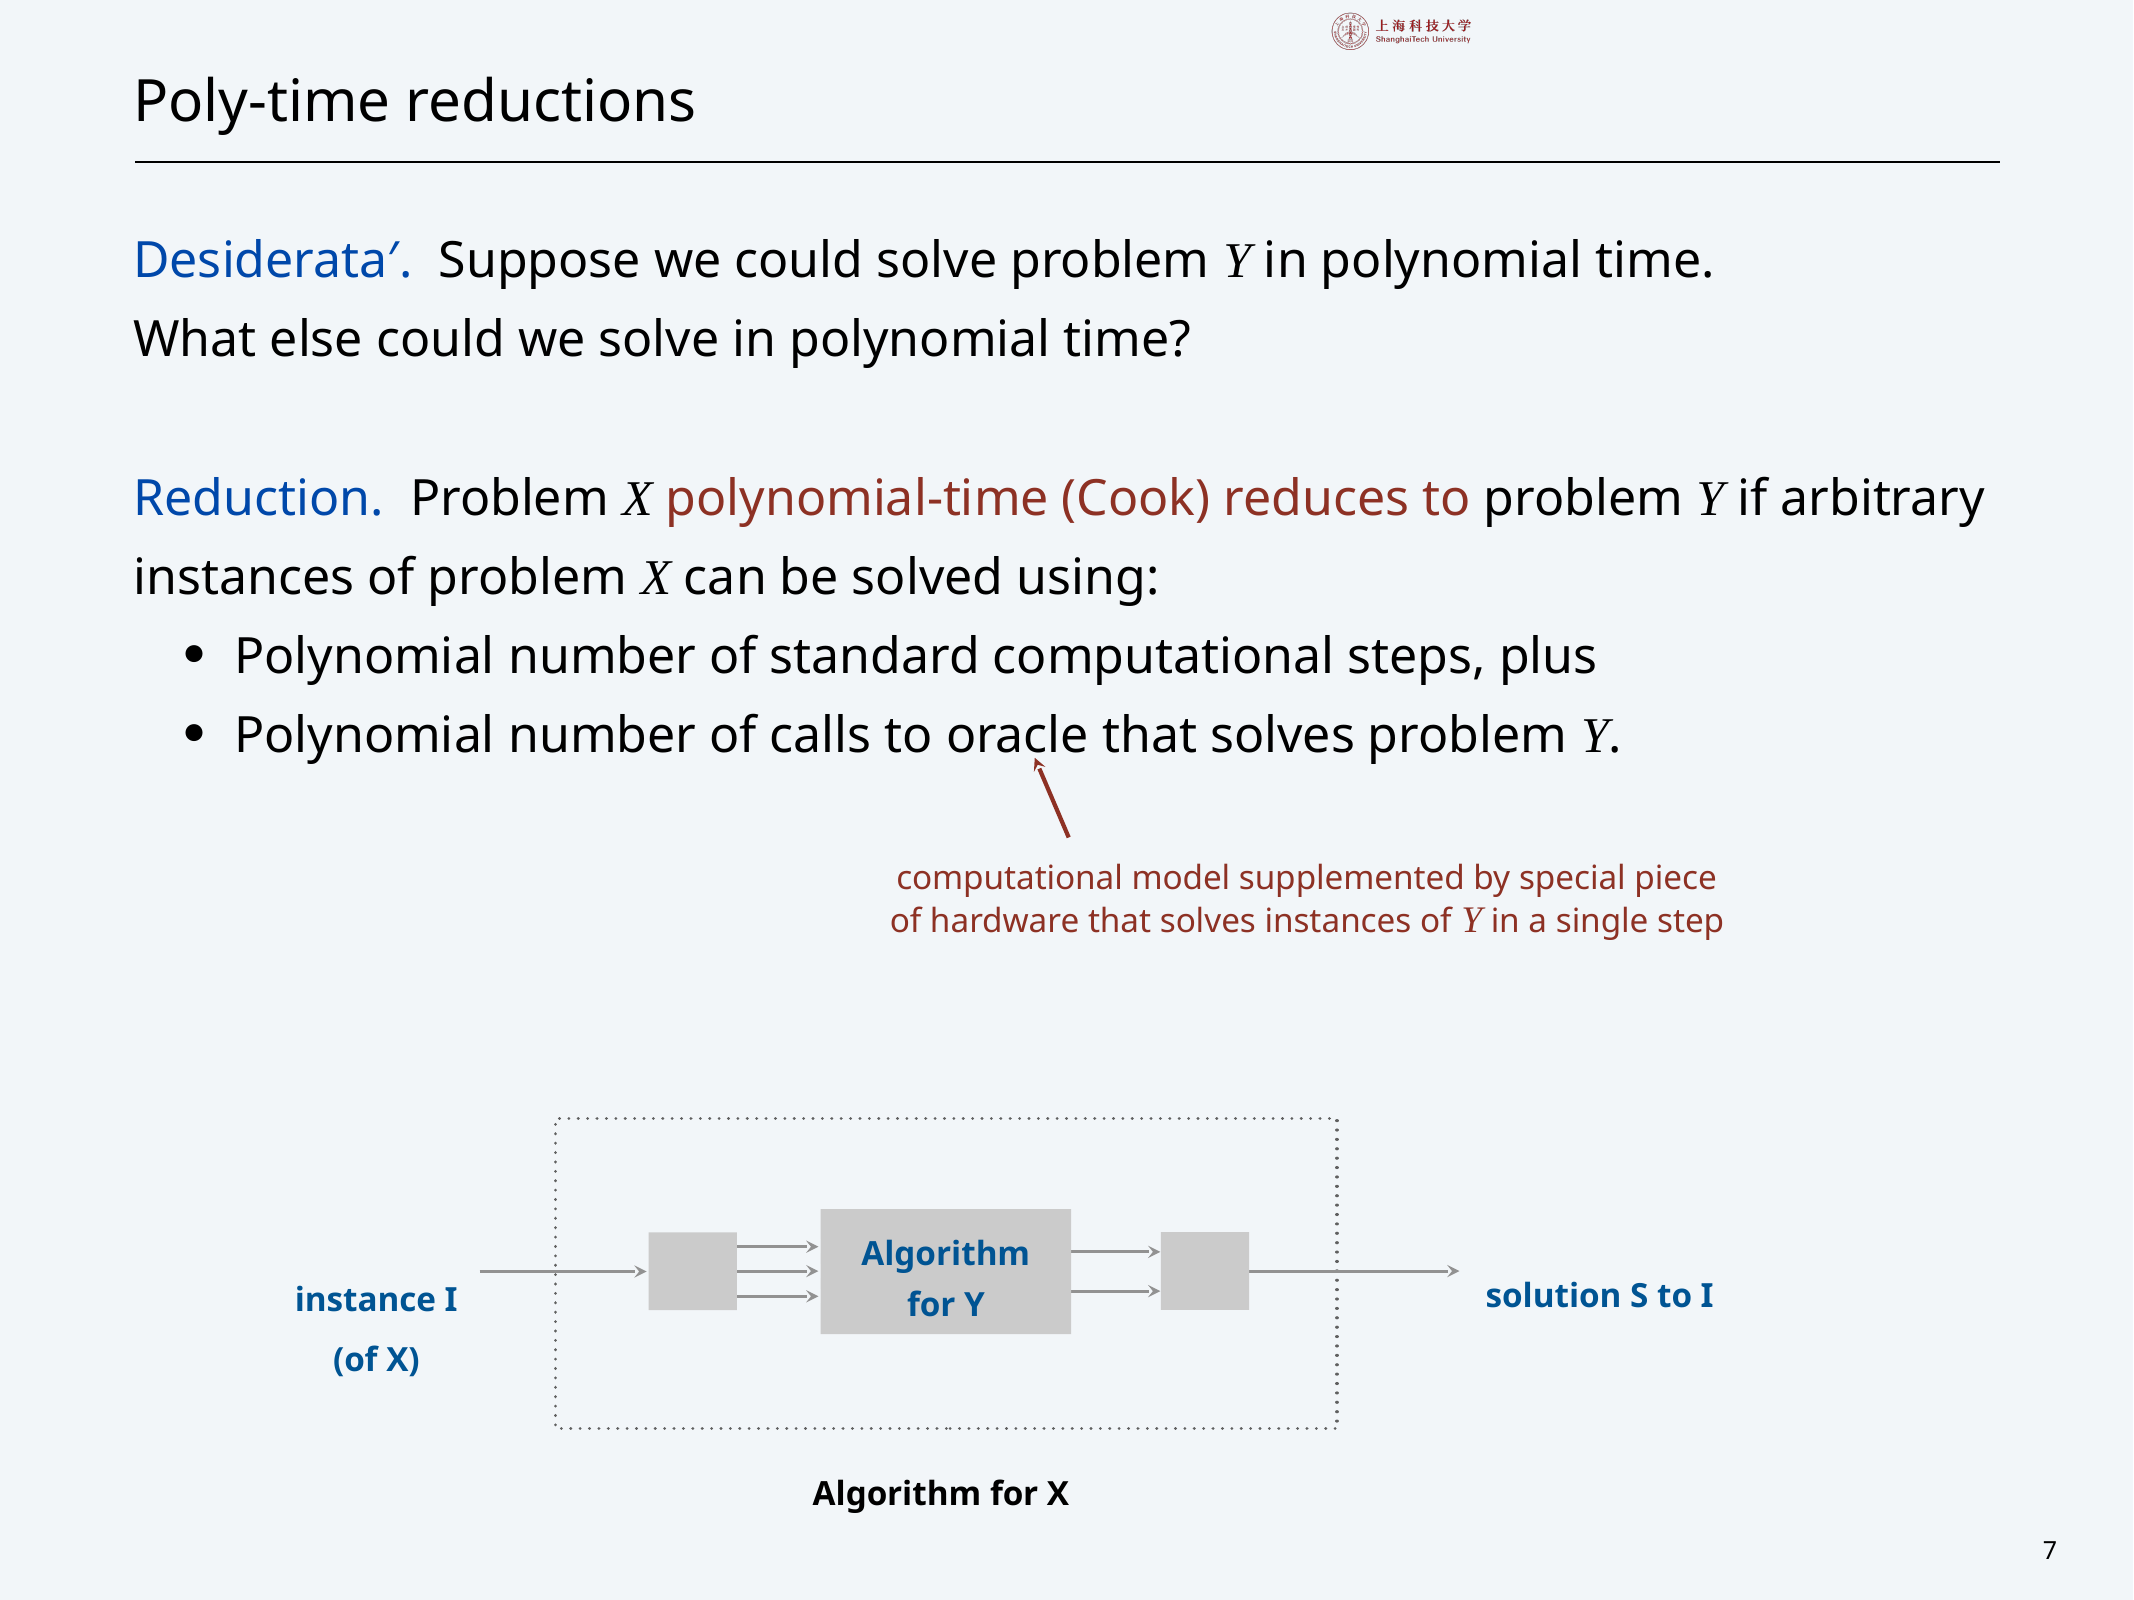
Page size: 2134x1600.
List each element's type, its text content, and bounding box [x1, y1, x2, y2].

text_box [868, 757, 1747, 941]
slide_number 7 [2034, 1532, 2066, 1570]
list Desiderata′. Suppose we could solve problem Y in polynomial time. What else could we solve in polynomial time? Reduction. Problem X polynomial-time (Cook) reduces to problem Y if arbitrary instances of problem X can be solved using: Polynomial number of standard computational steps, plus Polynomial number of calls to oracle that solves problem Y. [132, 207, 2001, 1551]
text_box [279, 1118, 1734, 1498]
picture [1327, 0, 1478, 109]
title Poly-time reductions [132, 0, 2001, 134]
